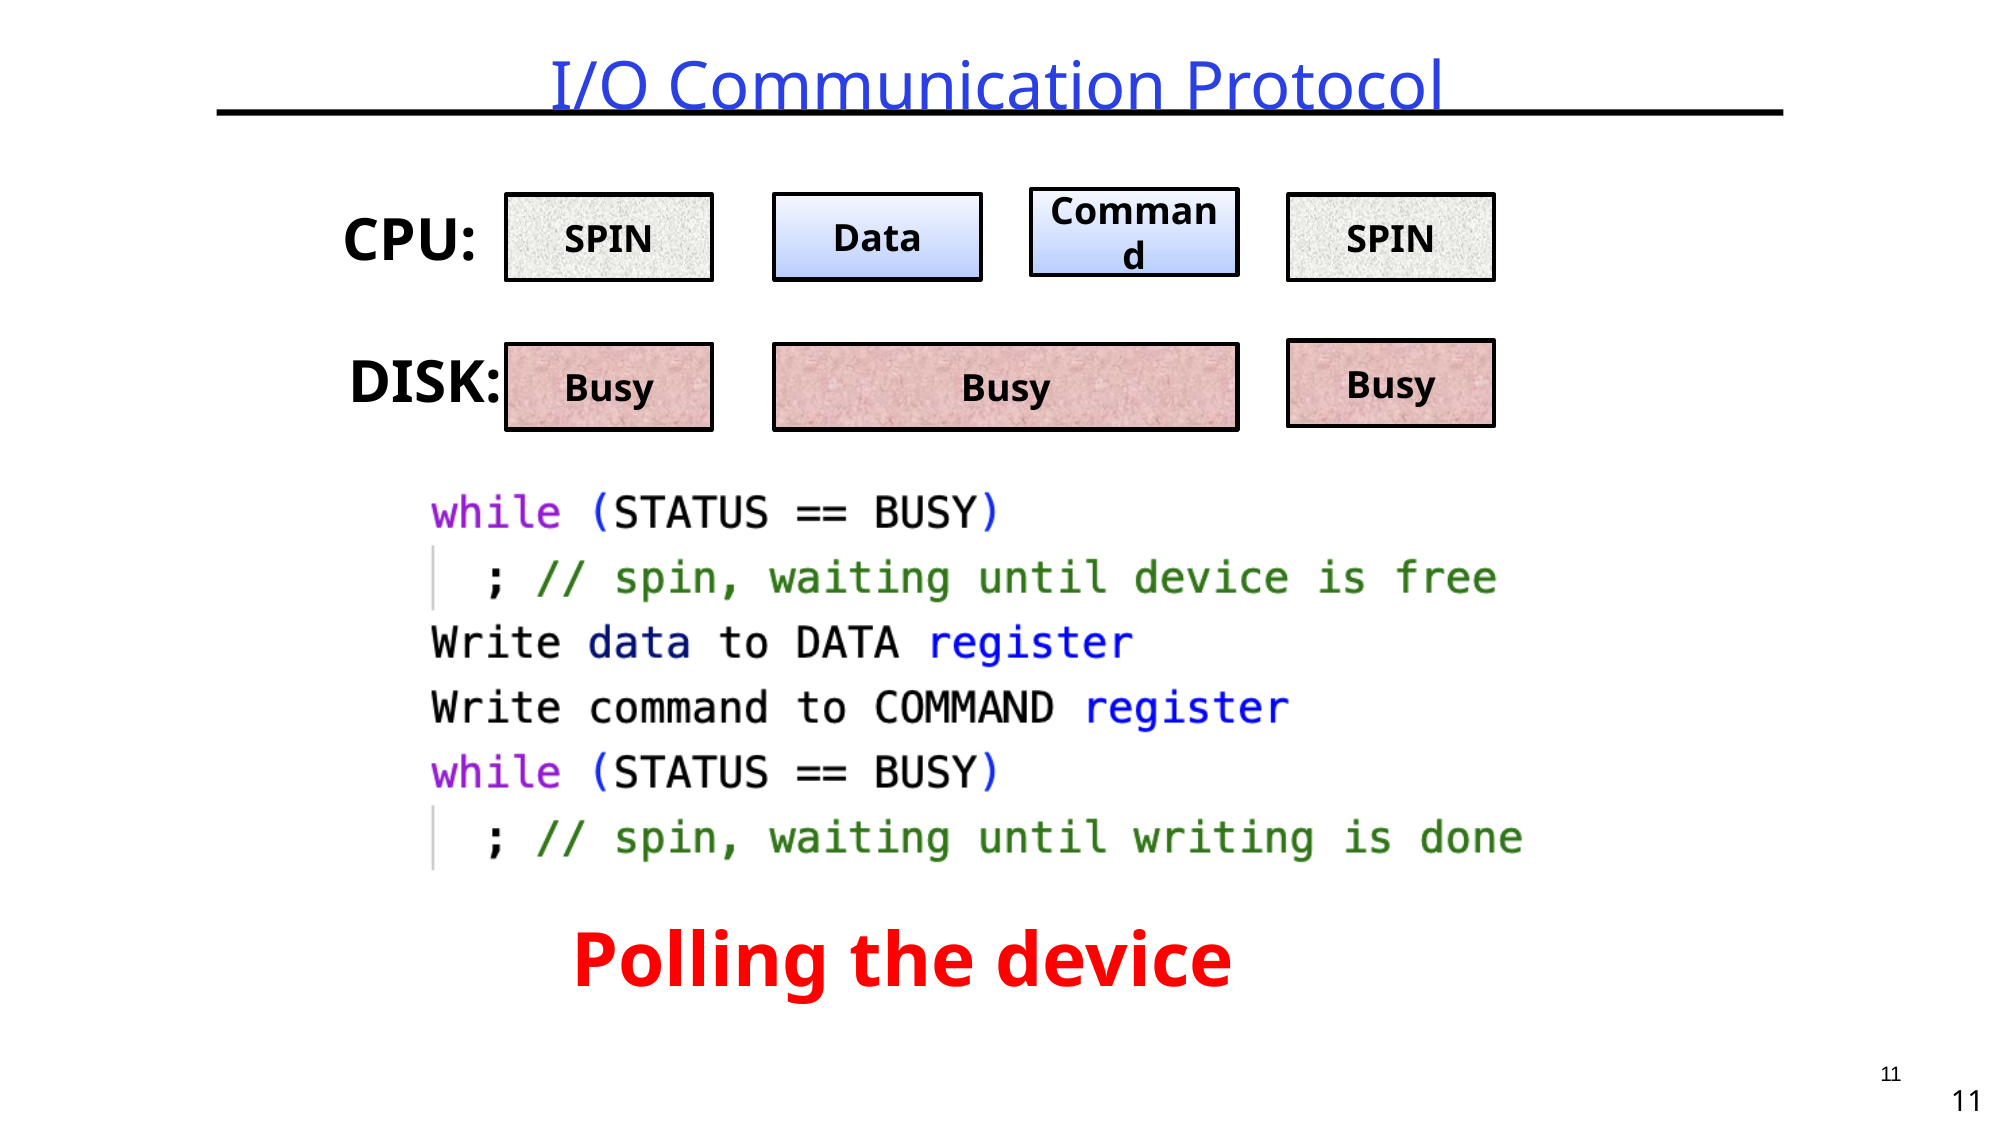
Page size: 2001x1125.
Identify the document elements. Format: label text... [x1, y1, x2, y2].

text_box SPIN [1286, 192, 1496, 282]
text_box Busy [1286, 338, 1496, 428]
title I/O Communication Protocol [68, 45, 1929, 133]
text_box Busy [504, 342, 714, 432]
text_box Data [772, 192, 983, 282]
text_box CPU: [328, 194, 492, 280]
text_box SPIN [504, 192, 714, 282]
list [420, 486, 1541, 873]
text_box Busy [772, 342, 1240, 432]
text_box Polling the device [556, 904, 1250, 1010]
text_box DISK: [334, 337, 517, 422]
text_box Command [1029, 187, 1240, 277]
